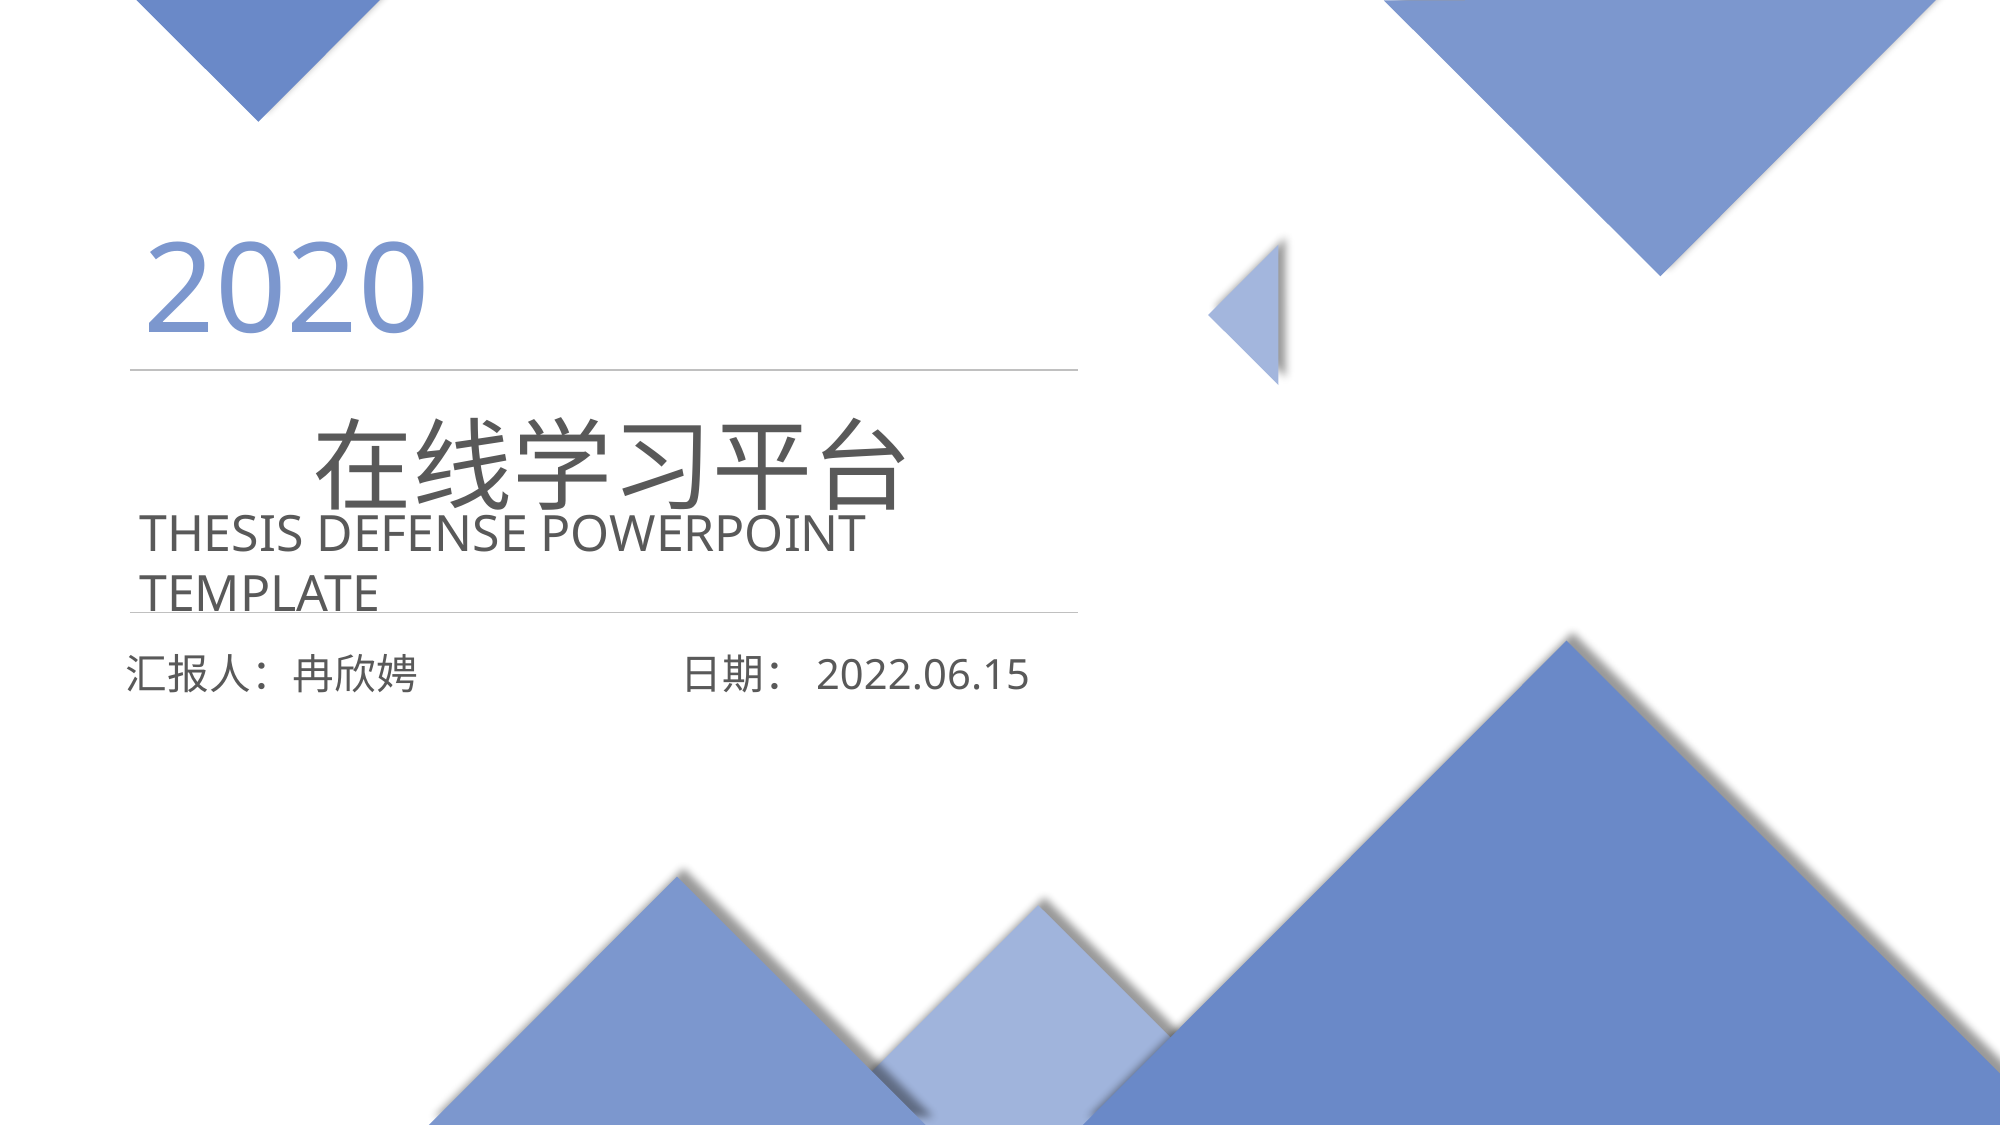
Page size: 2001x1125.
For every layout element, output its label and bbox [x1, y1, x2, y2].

text_box [1381, 0, 1939, 279]
text_box [1206, 242, 1281, 388]
text_box [426, 874, 929, 1125]
text_box [134, 0, 382, 124]
text_box [883, 903, 1166, 1125]
text_box [95, 200, 1101, 706]
text_box [1079, 638, 2000, 1125]
